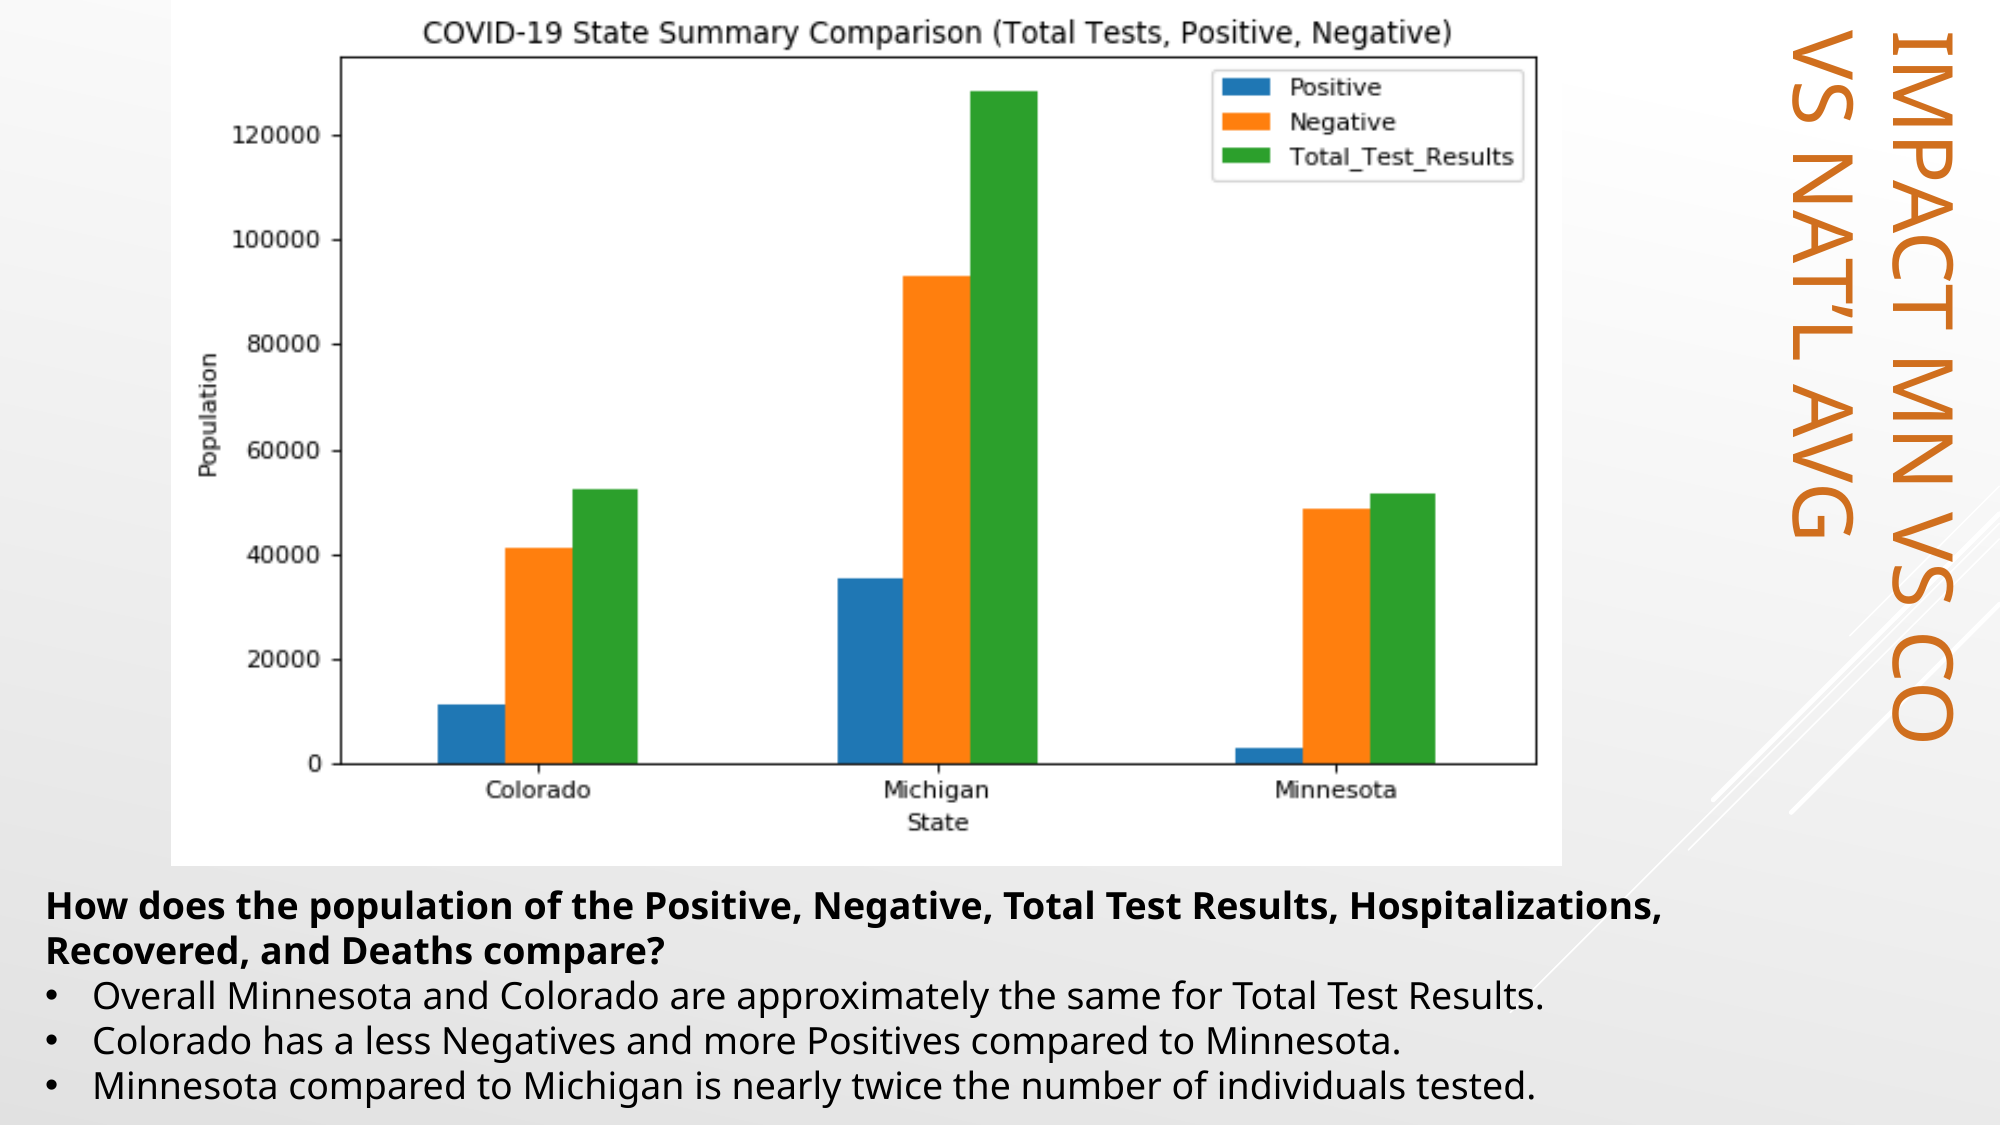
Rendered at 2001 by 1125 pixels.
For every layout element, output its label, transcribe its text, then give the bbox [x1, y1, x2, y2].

text_box Impact mn vs co vs nat’l avg [1752, 15, 2000, 1125]
picture [171, 0, 1562, 866]
text_box How does the population of the Positive, Negative, Total Test Results, Hospitalizations, Recovered, and Deaths compare? Overall Minnesota and Colorado are approximately the same for Total Test Results. Colorado has a less Negatives and more Positives compared to Minnesota. Minnesota compared to Michigan is nearly twice the number of individuals tested. [30, 874, 1727, 1125]
